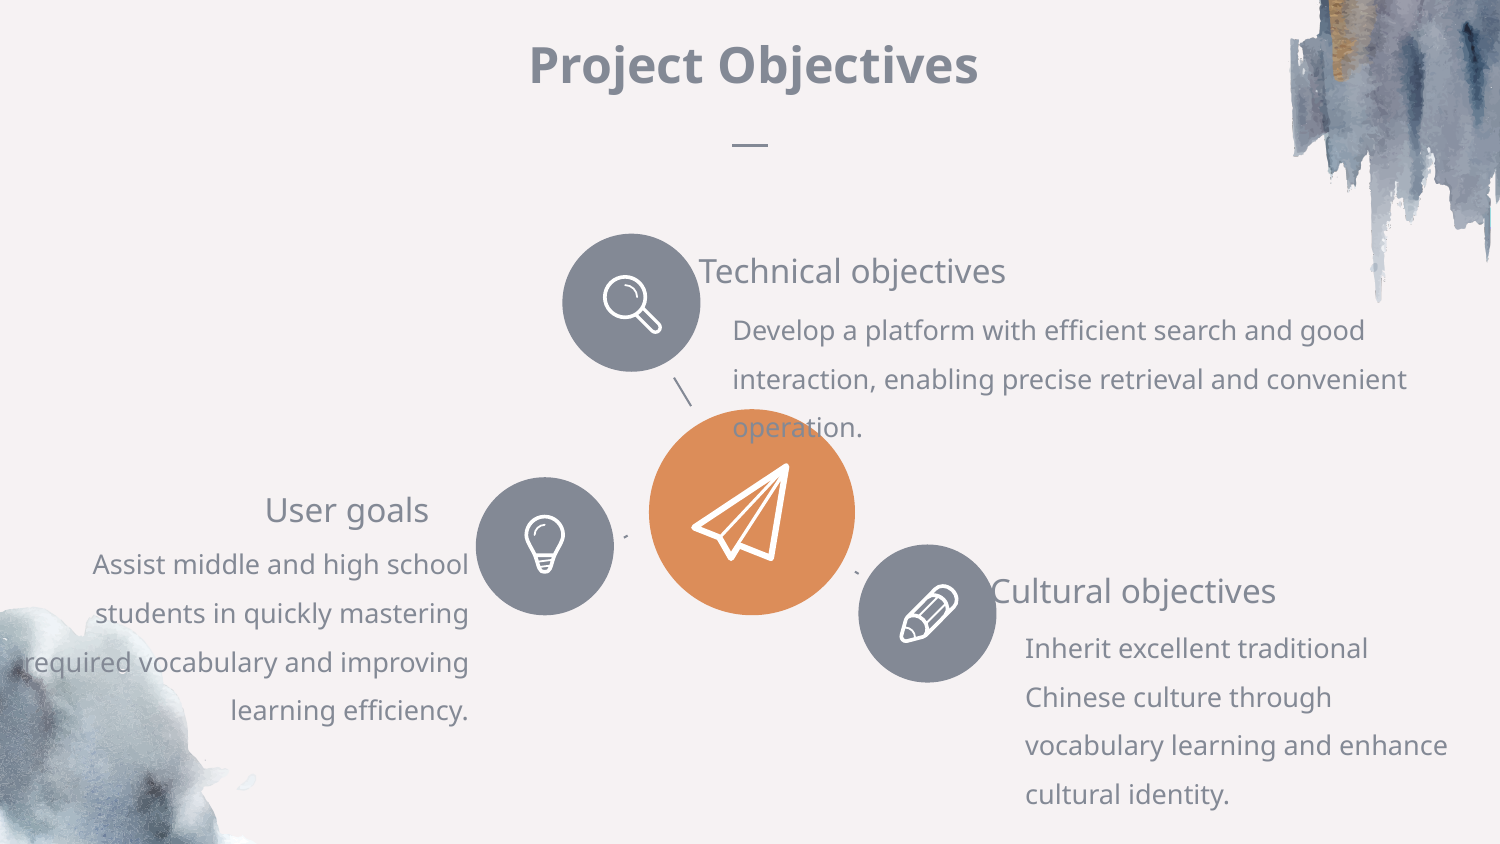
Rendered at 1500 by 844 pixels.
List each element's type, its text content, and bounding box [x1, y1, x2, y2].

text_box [602, 274, 662, 334]
text_box [691, 463, 790, 562]
text_box [647, 410, 857, 617]
text_box Inherit excellent traditional Chinese culture through vocabulary learning and enhance cultural identity. [1025, 607, 1477, 818]
text_box User goals [249, 482, 445, 523]
text_box [478, 476, 615, 617]
text_box [561, 232, 702, 373]
text_box Develop a platform with efficient search and good interaction, enabling precise retrieval and convenient operation. [732, 289, 1500, 451]
picture [1288, 0, 1500, 289]
text_box Technical objectives [683, 242, 1022, 298]
text_box [673, 377, 692, 407]
text_box [899, 584, 959, 643]
text_box [857, 543, 998, 684]
text_box Assist middle and high school students in quickly mastering required vocabulary and improving learning efficiency. [0, 523, 484, 734]
text_box Project Objectives [513, 25, 995, 101]
text_box Cultural objectives [975, 562, 1293, 618]
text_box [524, 514, 565, 574]
